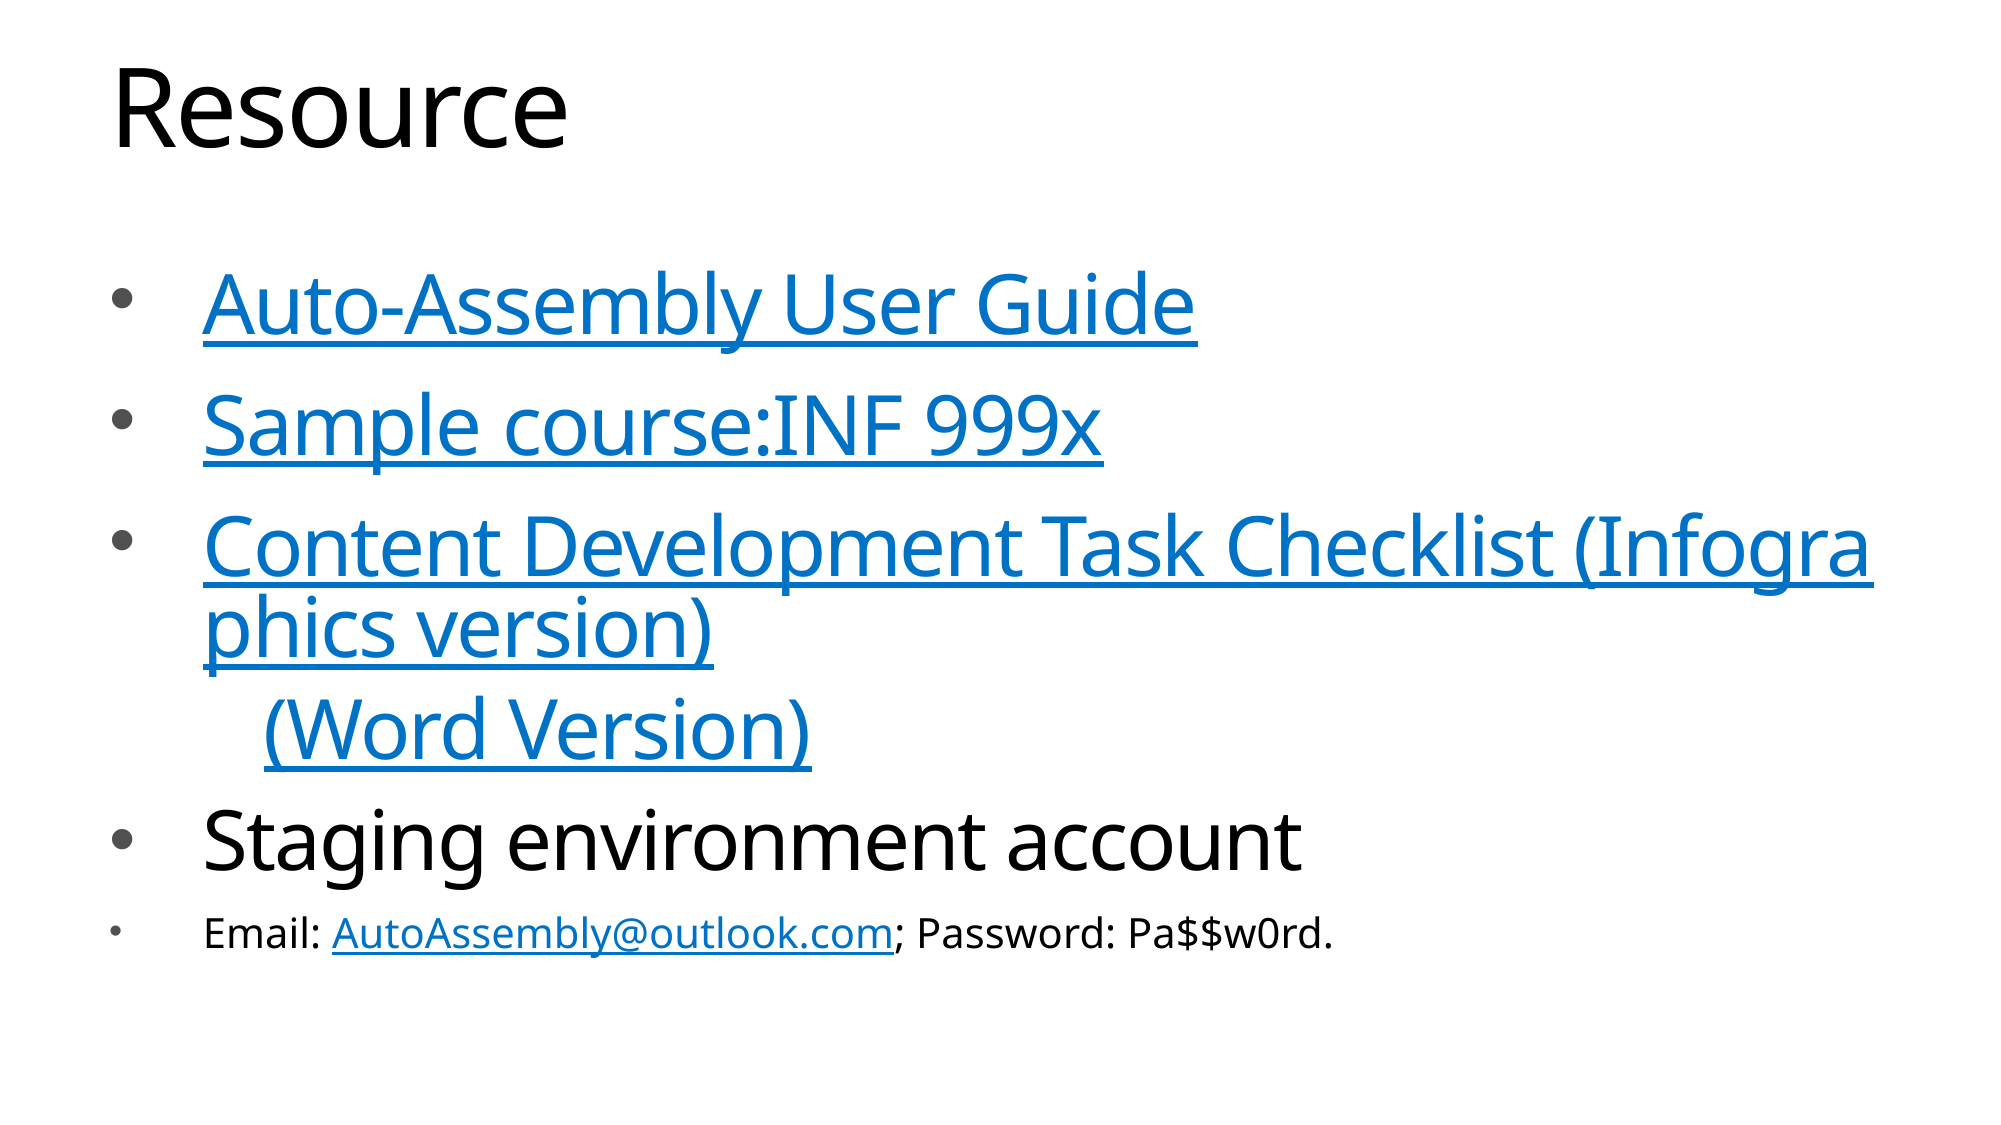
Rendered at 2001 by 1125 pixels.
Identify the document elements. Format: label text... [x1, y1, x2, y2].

list Auto-Assembly User Guide Sample course:INF 999x Content Development Task Checklist (Infographics version) (Word Version) Staging environment account Email: AutoAssembly@outlook.com; Password: Pa$$w0rd. [85, 237, 1915, 997]
title Resource [85, 37, 1915, 161]
